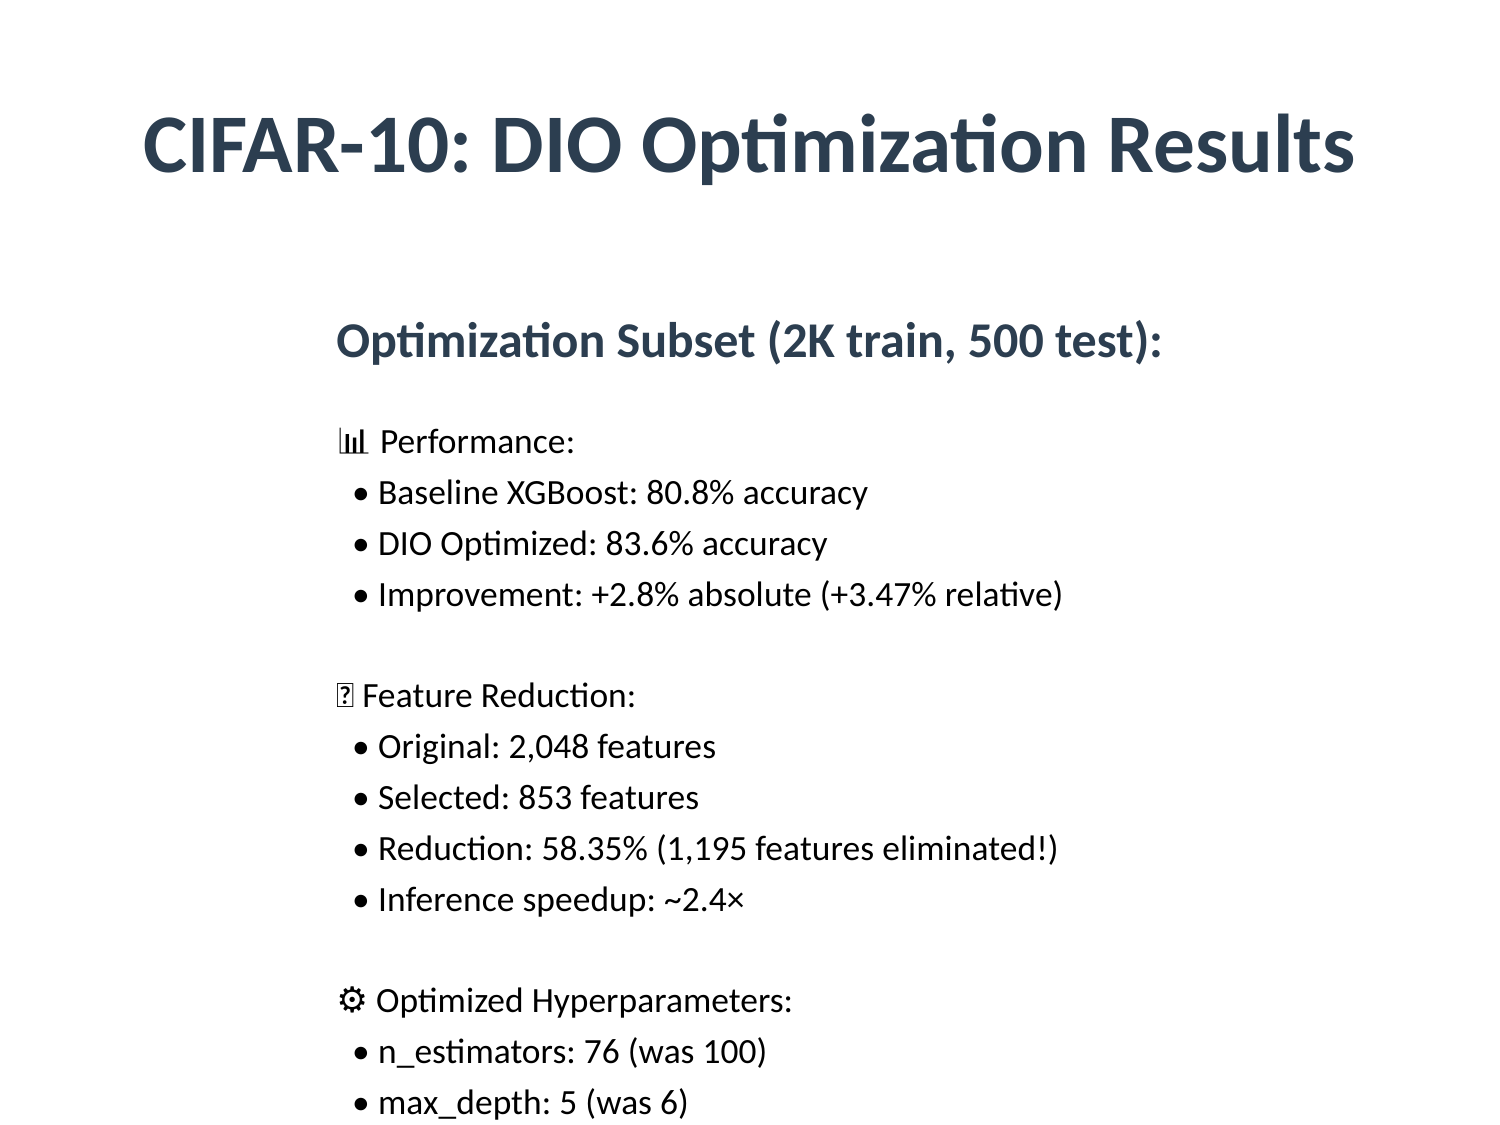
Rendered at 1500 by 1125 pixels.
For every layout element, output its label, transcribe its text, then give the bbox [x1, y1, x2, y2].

title CIFAR-10: DIO Optimization Results [75, 45, 1425, 233]
text_box Optimization Subset (2K train, 500 test): 📊 Performance: • Baseline XGBoost: 80.8% accuracy • DIO Optimized: 83.6% accuracy • Improvement: +2.8% absolute (+3.47% relative) 🎯 Feature Reduction: • Original: 2,048 features • Selected: 853 features • Reduction: 58.35% (1,195 features eliminated!) • Inference speedup: ~2.4× ⚙️ Optimized Hyperparameters: • n_estimators: 76 (was 100) • max_depth: 5 (was 6) • learning_rate: 0.217 (was 0.3) ⏱️ Optimization Time: 5.4 hours (325 min) [321, 299, 1179, 1125]
